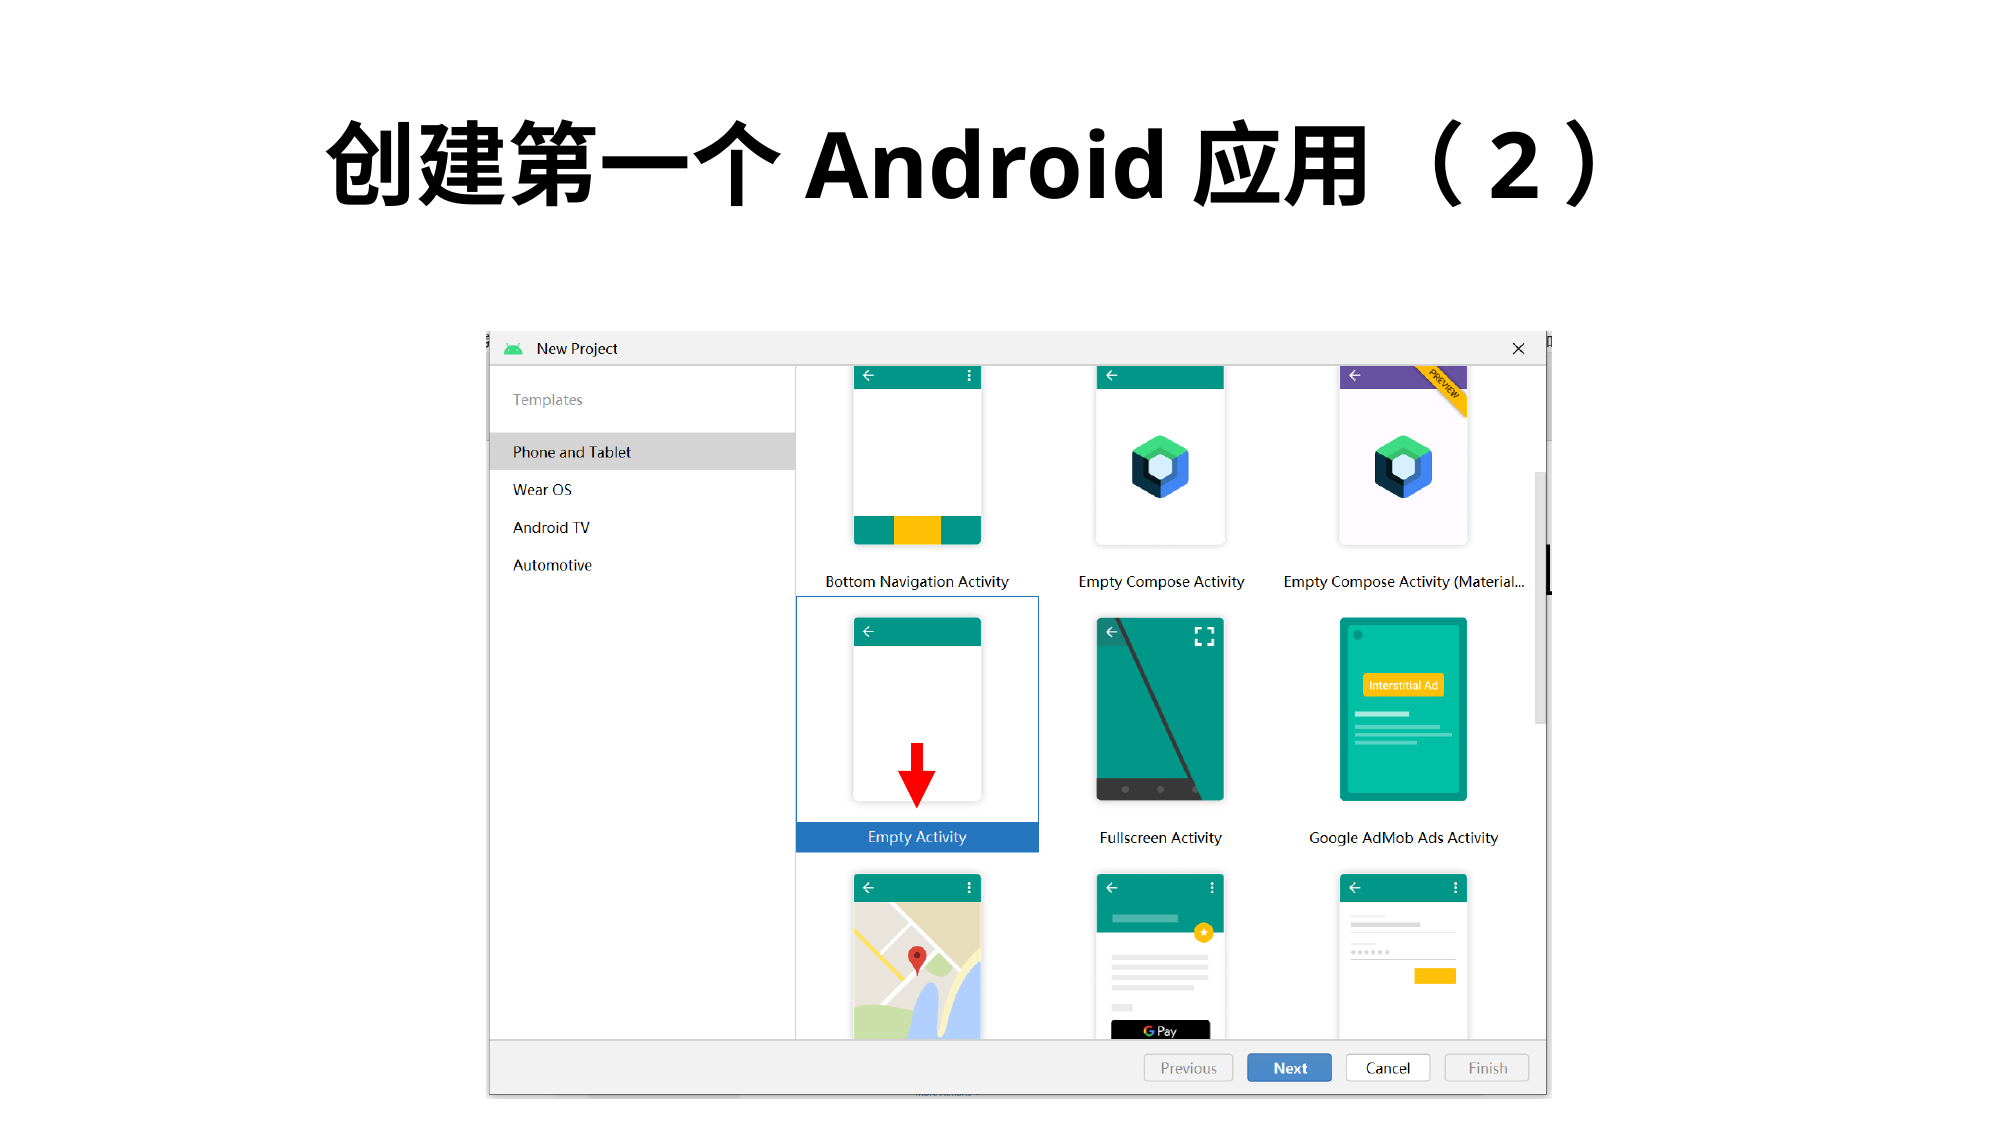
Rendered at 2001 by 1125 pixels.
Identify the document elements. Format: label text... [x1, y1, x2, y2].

title 创建第一个Android应用（2） [137, 59, 1863, 278]
picture [486, 331, 1552, 1099]
